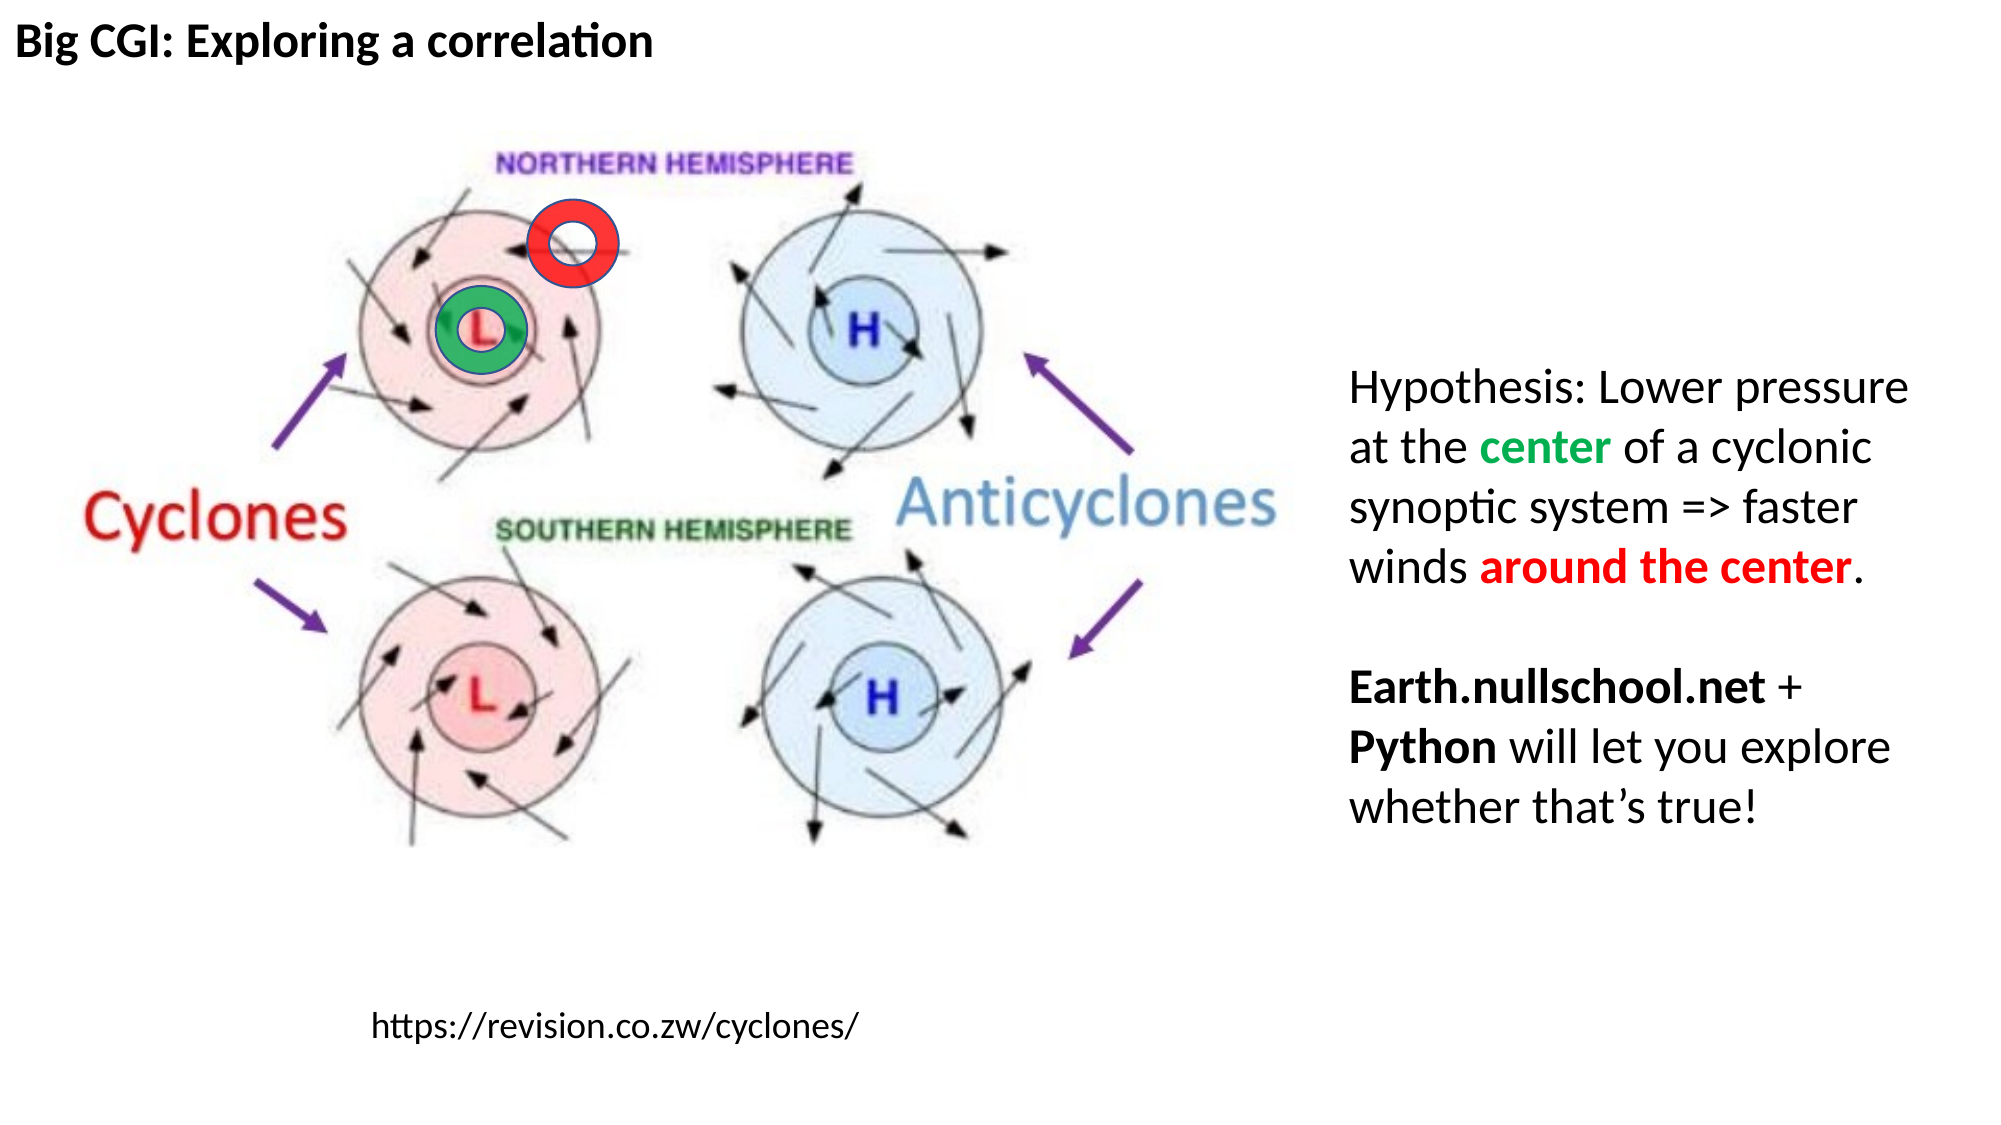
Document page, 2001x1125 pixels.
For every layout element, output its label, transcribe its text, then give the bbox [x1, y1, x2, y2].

text_box Big CGI: Exploring a correlation [0, 0, 1956, 75]
text_box Hypothesis: Lower pressure at the center of a cyclonic synoptic system => faster winds around the center. Earth.nullschool.net + Python will let you explore whether that’s true! [1356, 346, 1956, 841]
text_box https://revision.co.zw/cyclones/ [356, 993, 1356, 1054]
picture [26, 131, 1356, 880]
